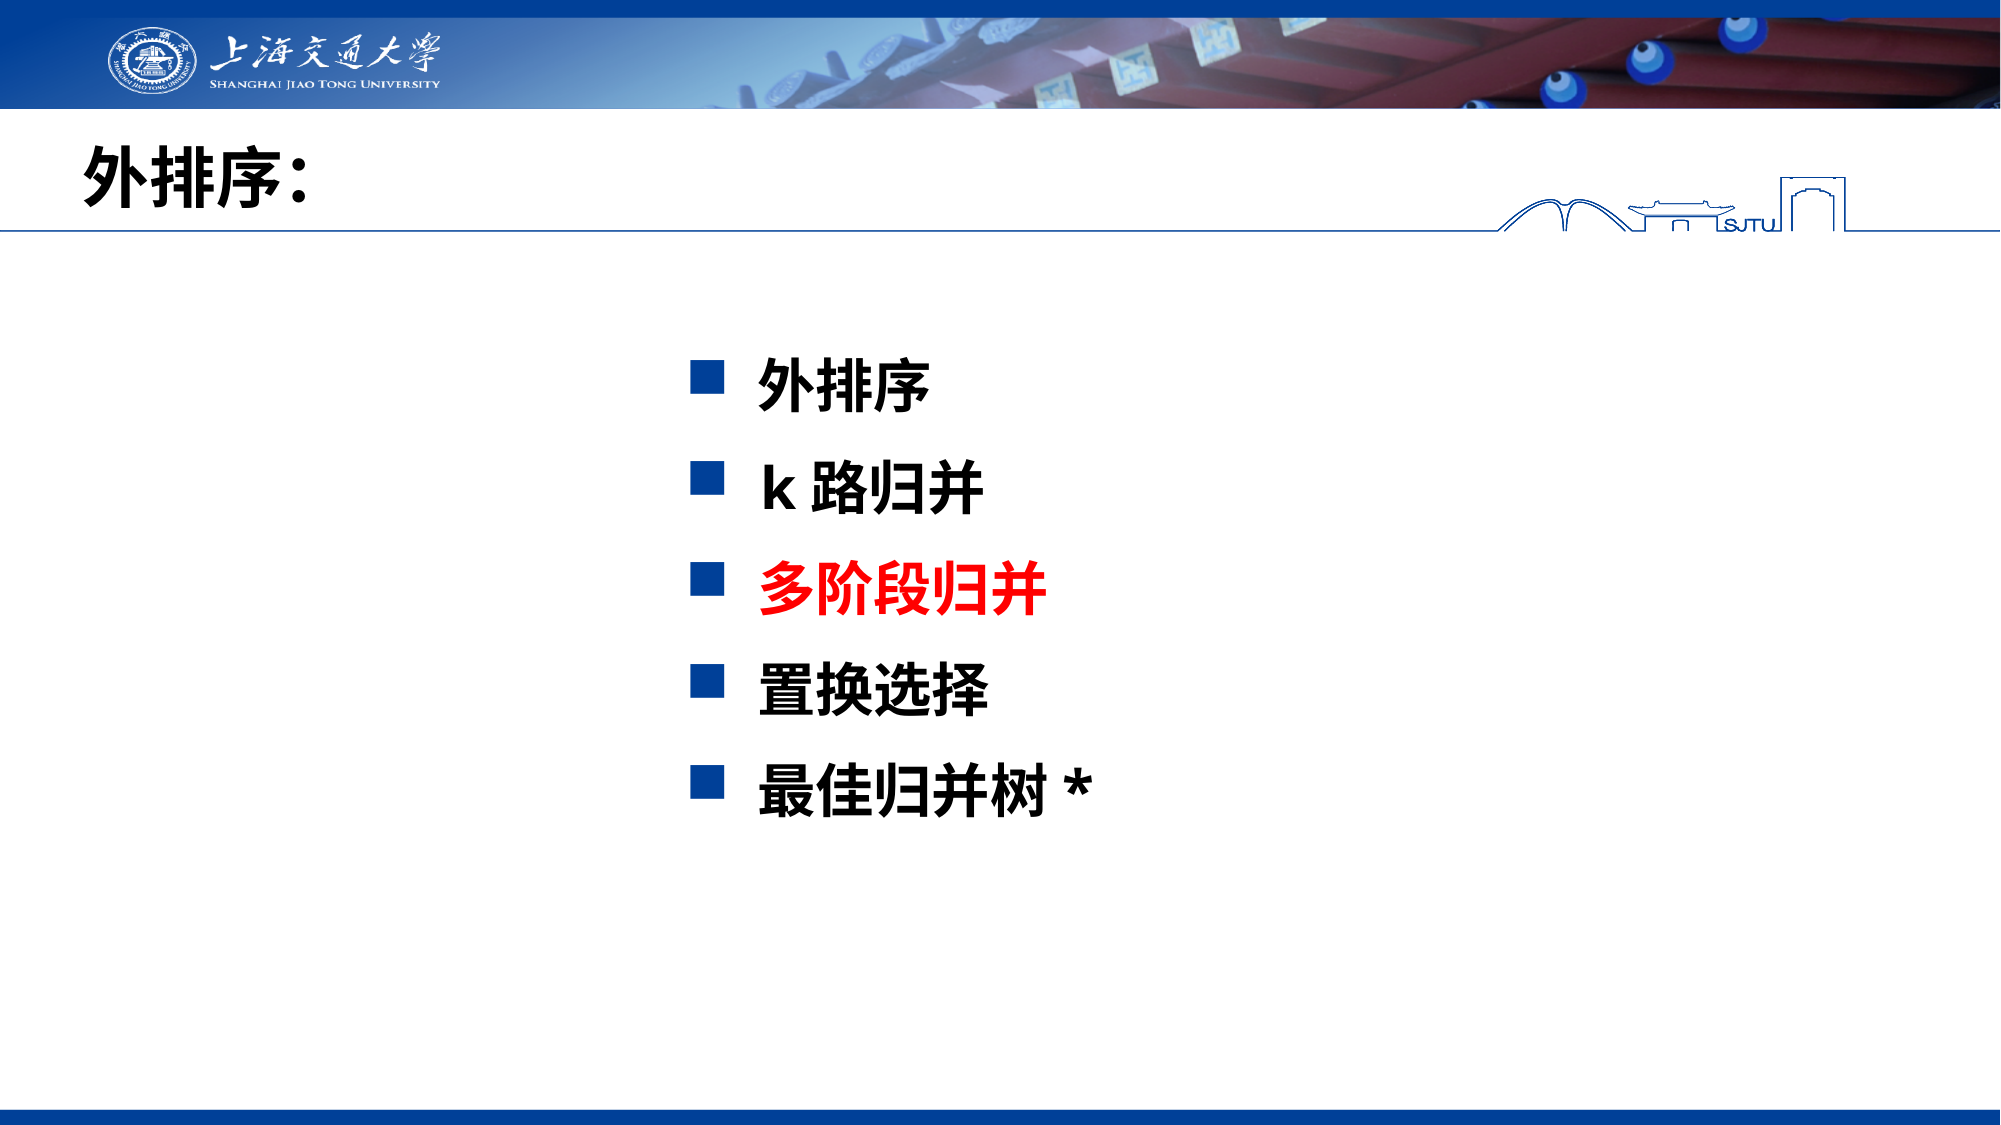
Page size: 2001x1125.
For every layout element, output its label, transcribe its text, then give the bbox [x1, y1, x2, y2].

text_box 外排序： [67, 128, 842, 224]
picture [0, 0, 2001, 109]
list 外排序 k路归并 多阶段归并 置换选择 最佳归并树* [670, 331, 1318, 865]
